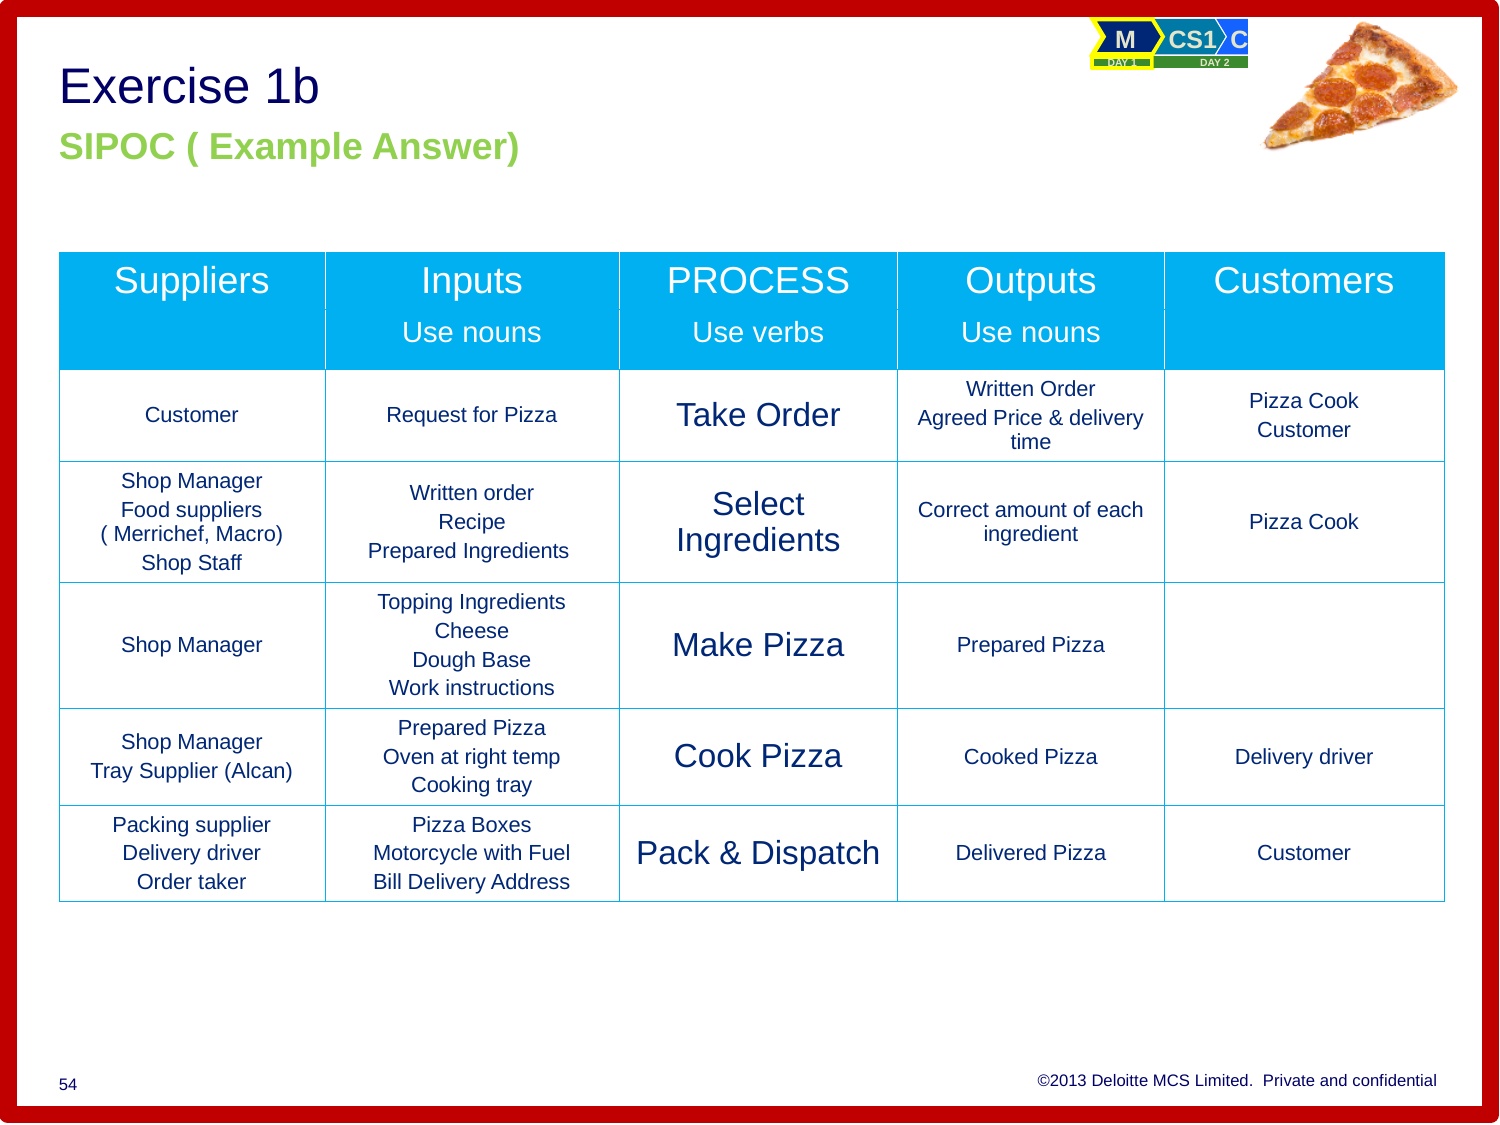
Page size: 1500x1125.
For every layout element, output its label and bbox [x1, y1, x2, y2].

text_box [6, 6, 1493, 1117]
picture [1056, 17, 1474, 154]
